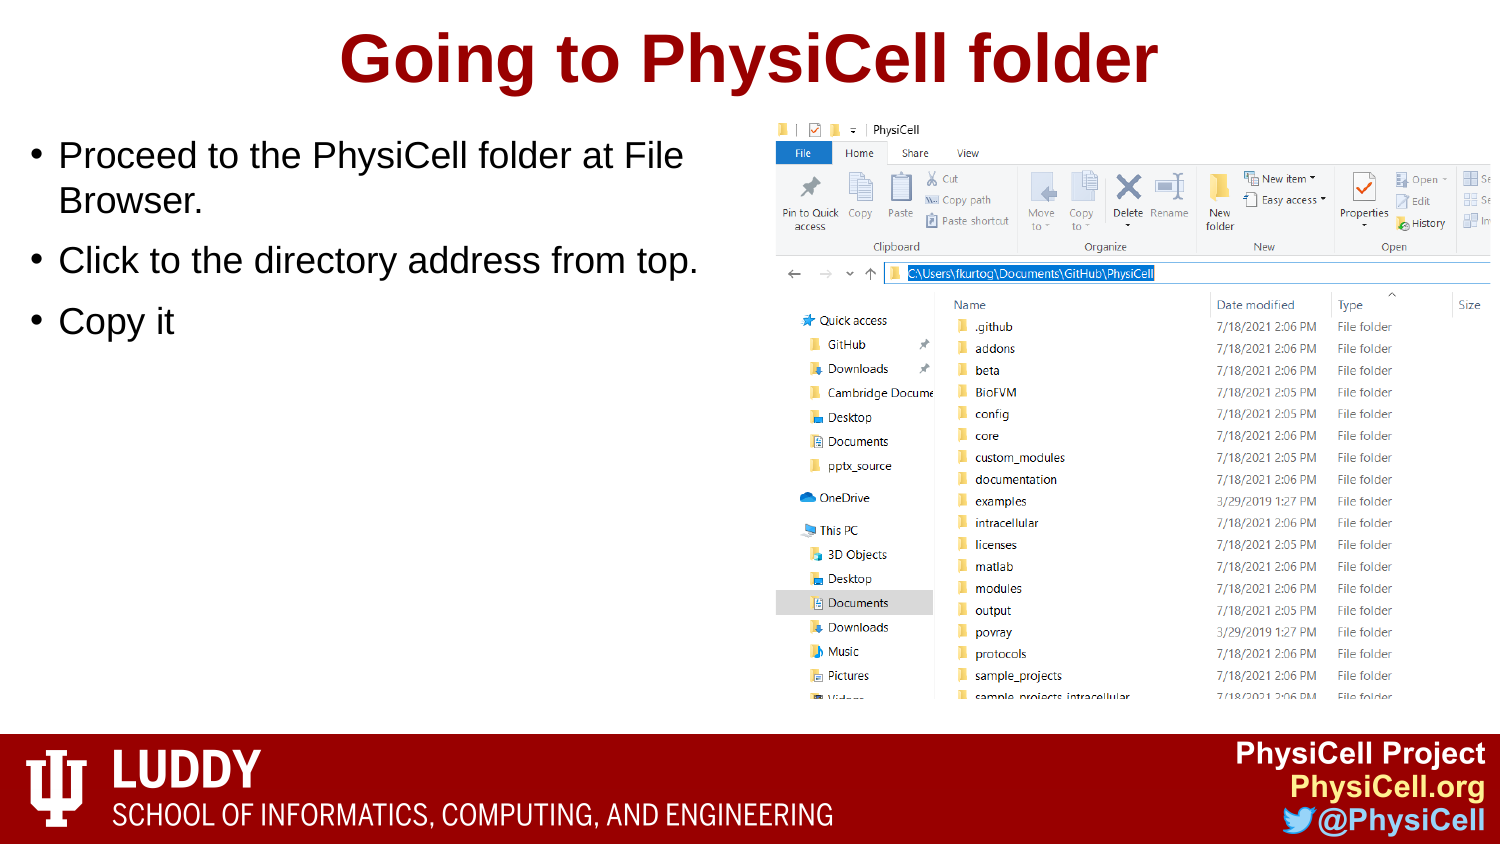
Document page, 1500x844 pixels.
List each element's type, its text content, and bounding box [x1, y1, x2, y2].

title Going to PhysiCell folder [0, 0, 1500, 121]
picture [775, 120, 1491, 699]
list Proceed to the PhysiCell folder at File Browser. Click to the directory address from top. Copy it [0, 123, 776, 739]
picture [0, 734, 1500, 844]
